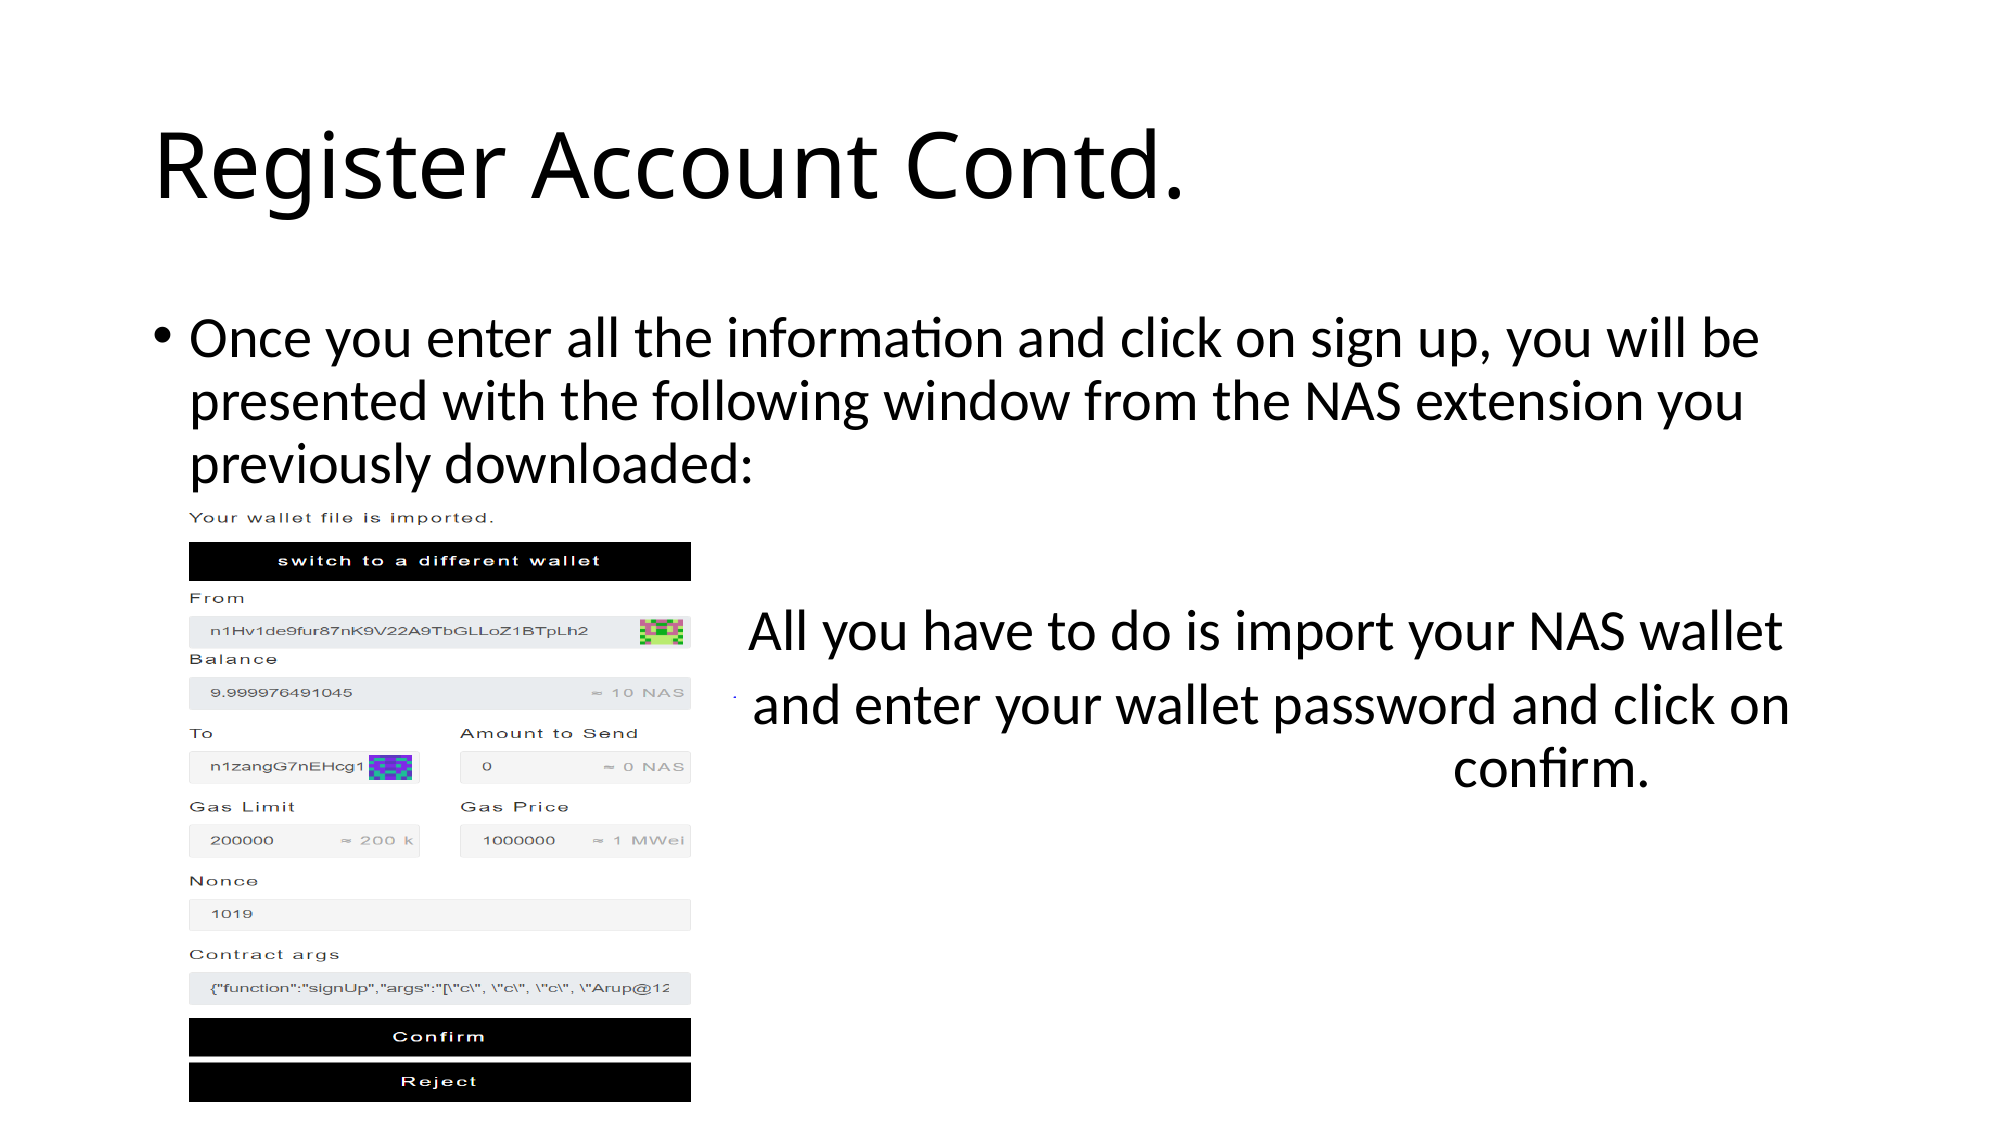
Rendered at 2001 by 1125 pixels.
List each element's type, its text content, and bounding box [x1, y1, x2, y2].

picture [176, 506, 736, 1109]
list Once you enter all the information and click on sign up, you will be presented with the following window from the NAS extension you previously downloaded: All you have to do is import your NAS wallet and enter your wallet password and click on confirm. [137, 299, 1863, 1109]
title Register Account Contd. [137, 59, 1863, 278]
